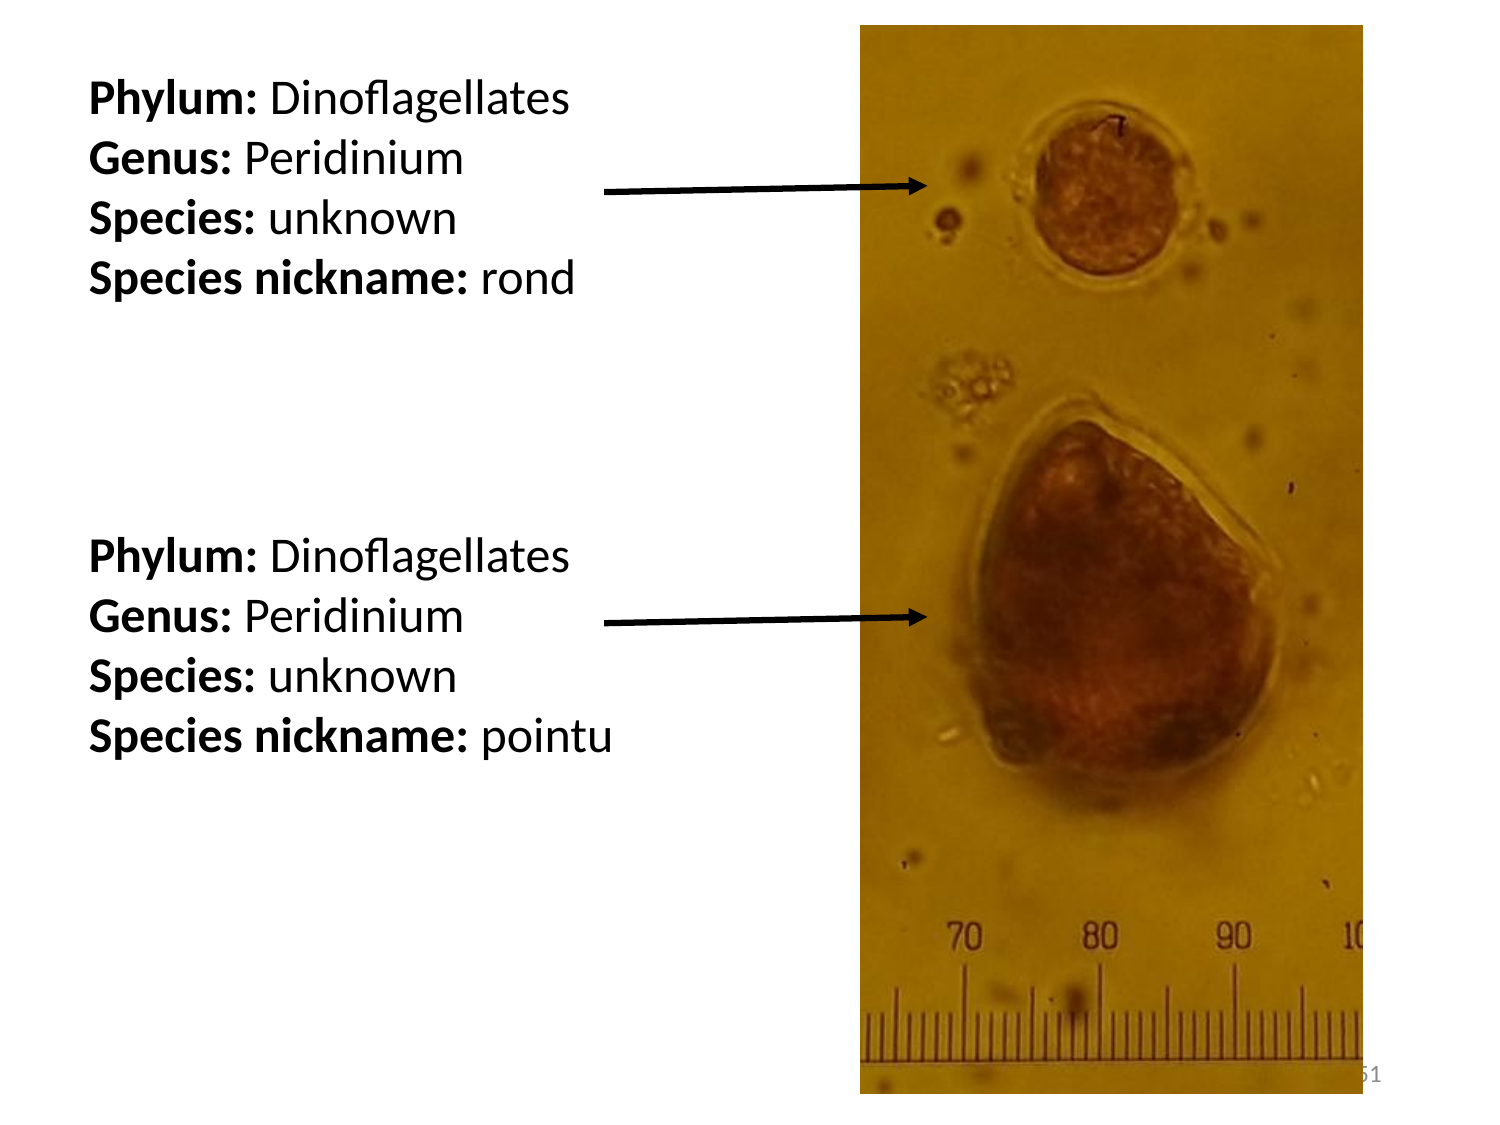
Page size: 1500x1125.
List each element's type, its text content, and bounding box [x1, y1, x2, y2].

text_box Phylum: Dinoflagellates Genus: Peridinium Species: unknown Species nickname: pointu [73, 515, 704, 770]
slide_number 51 [1059, 1042, 1397, 1103]
text_box Phylum: Dinoflagellates Genus: Peridinium Species: unknown Species nickname: rond [73, 56, 704, 312]
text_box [604, 616, 928, 624]
picture [860, 25, 1364, 1094]
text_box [604, 185, 928, 193]
